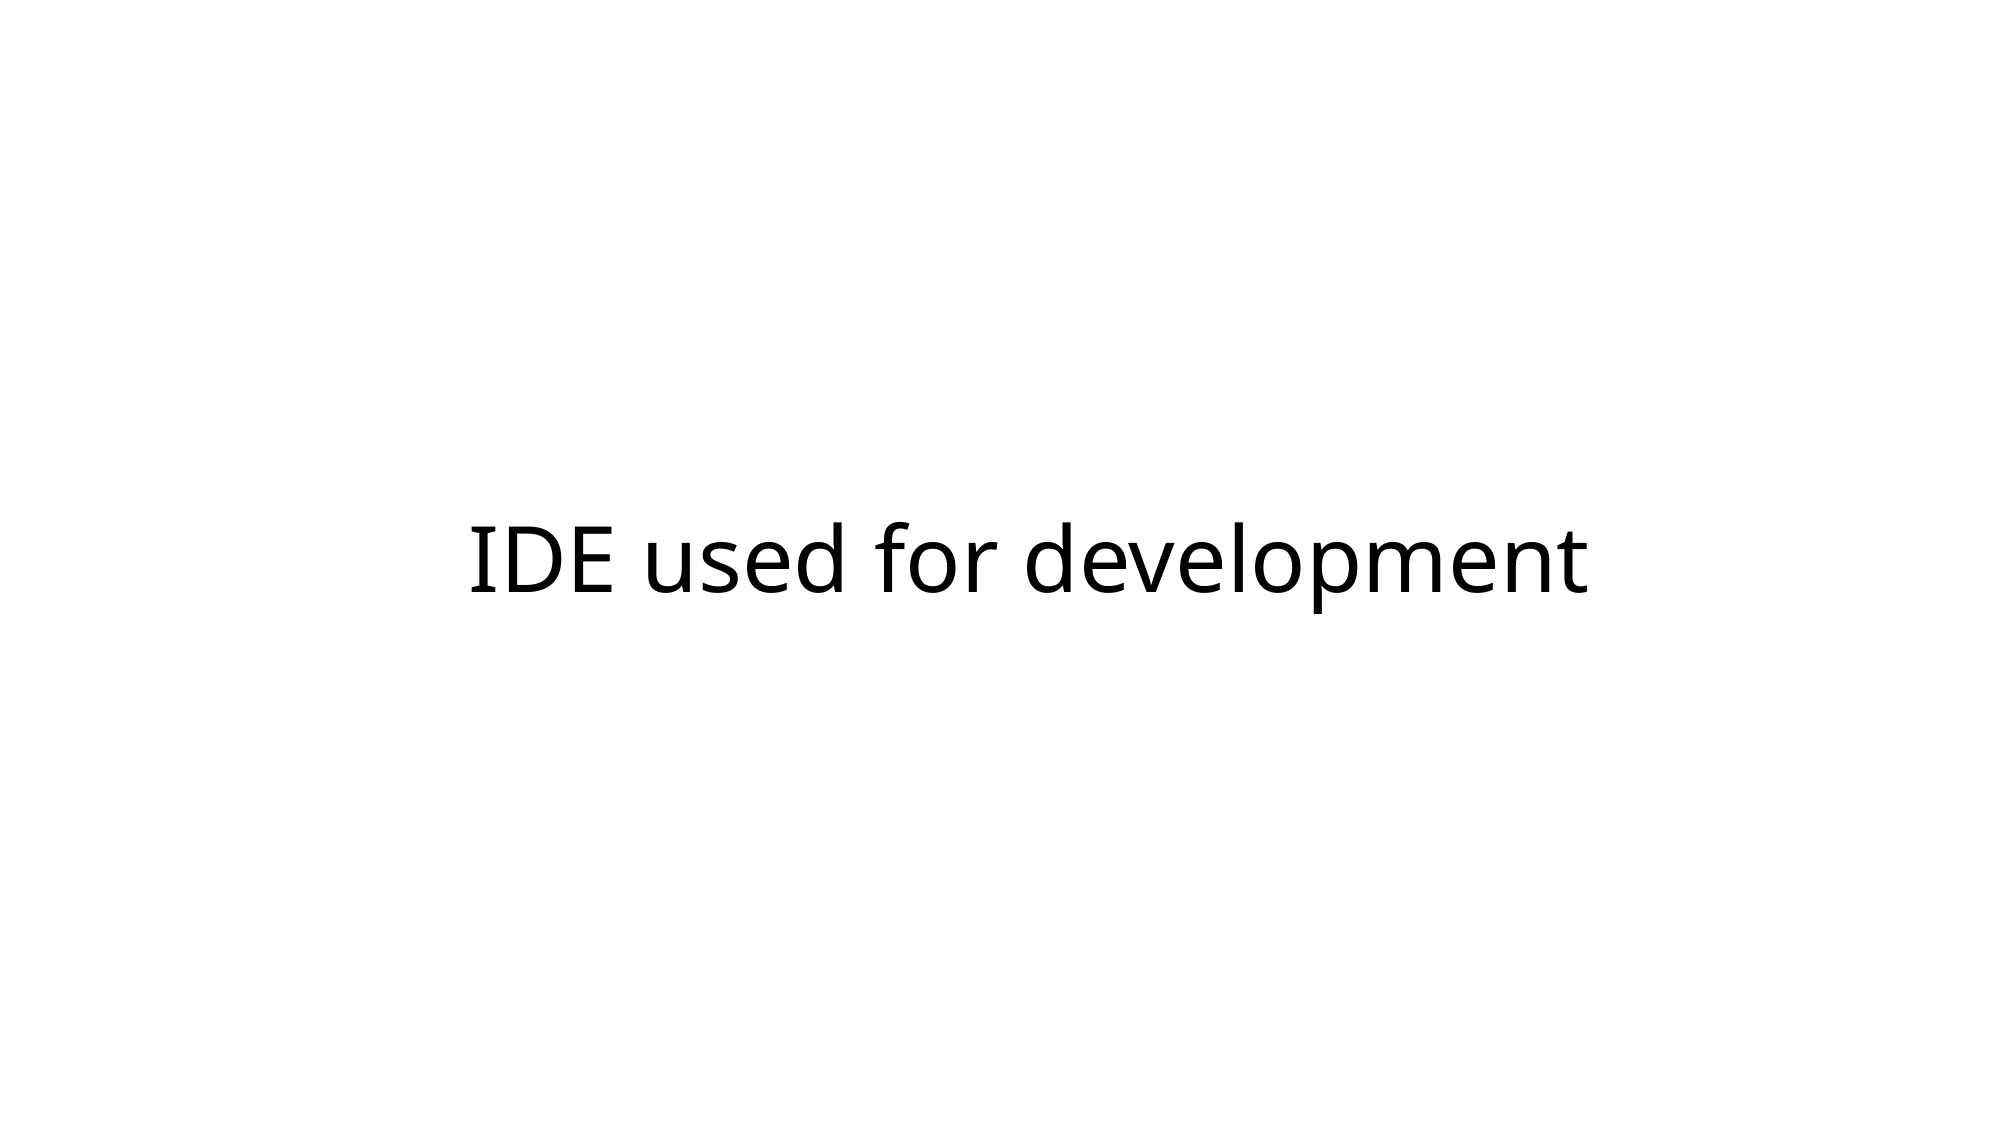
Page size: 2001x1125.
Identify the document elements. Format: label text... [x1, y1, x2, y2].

title IDE used for development [167, 453, 1893, 672]
